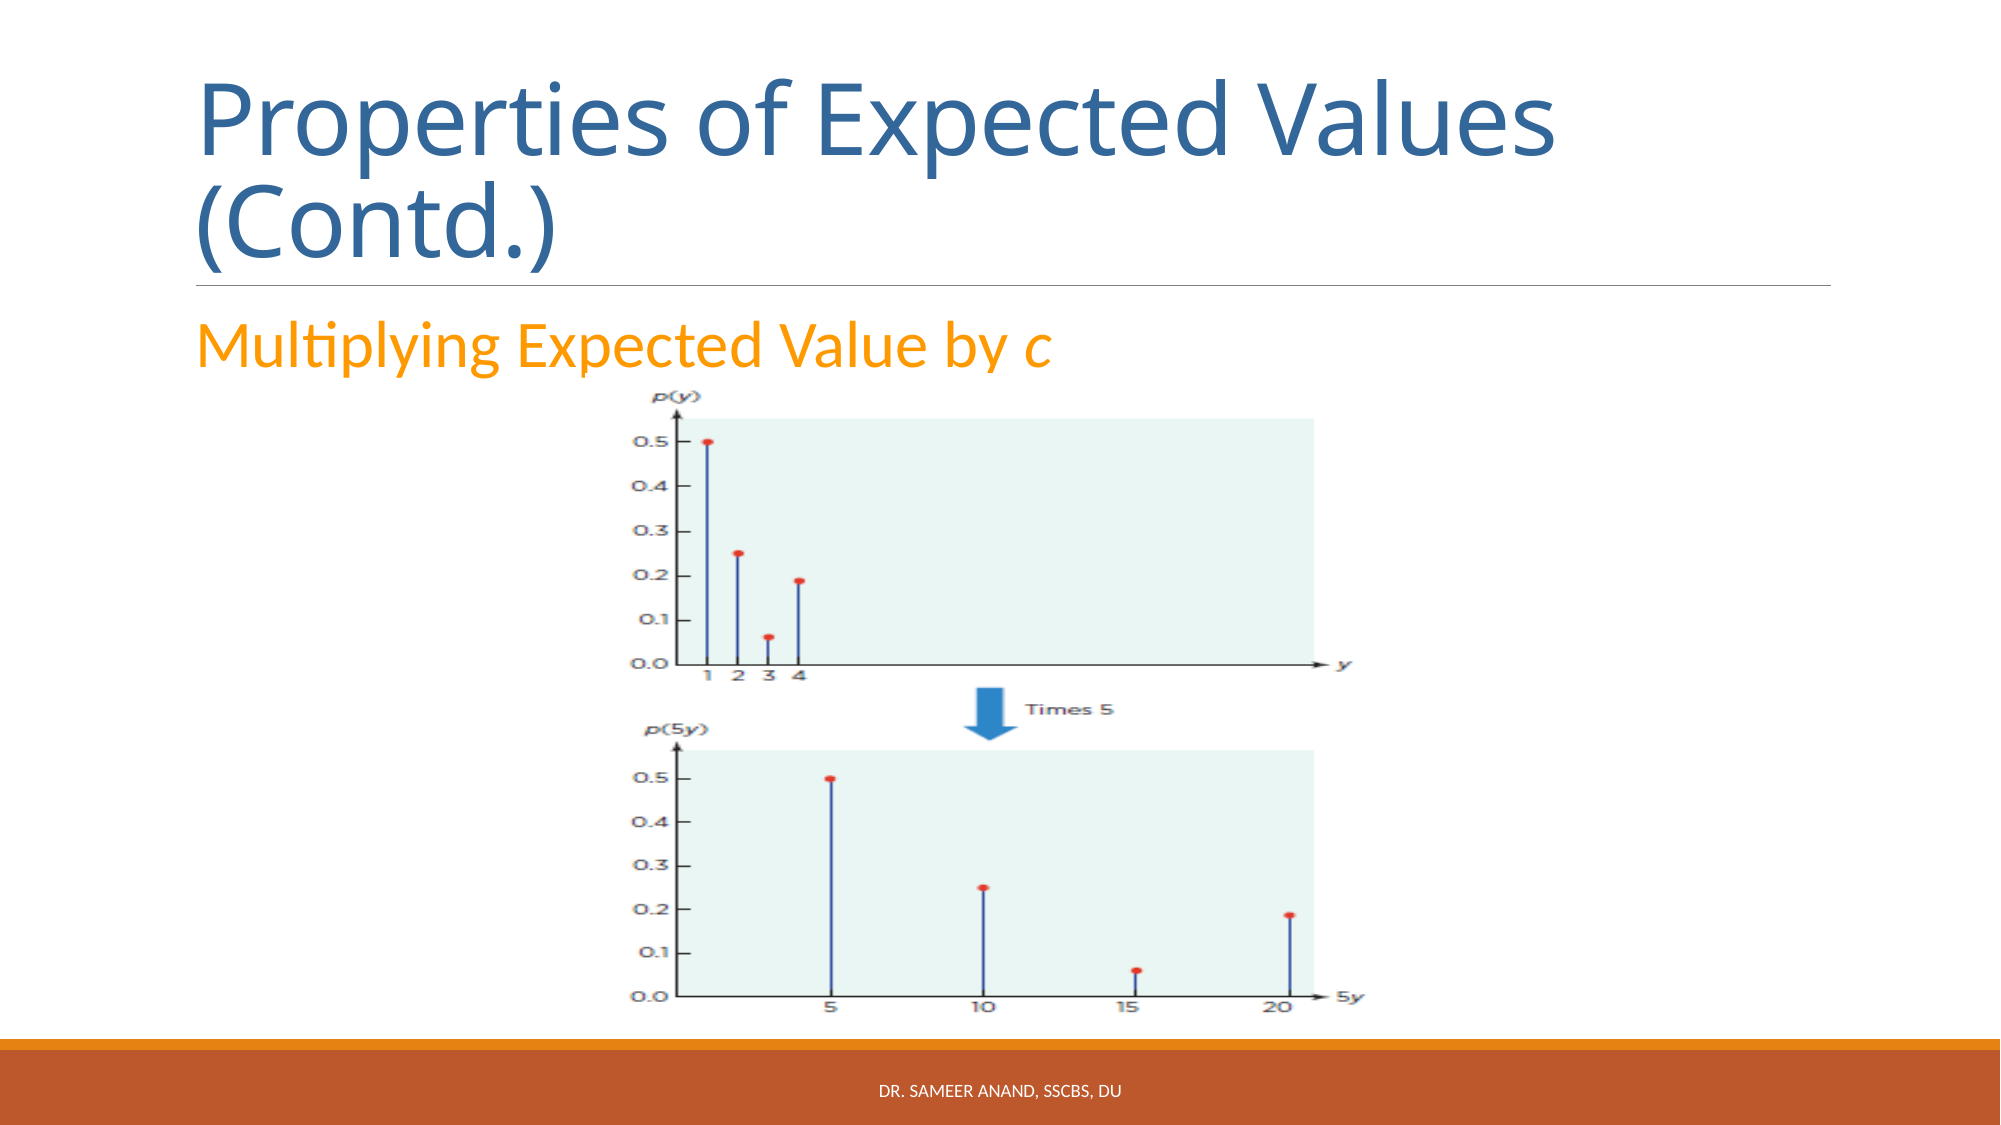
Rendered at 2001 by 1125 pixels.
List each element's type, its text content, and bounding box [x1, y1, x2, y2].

list Multiplying Expected Value by c [180, 302, 1830, 963]
title Properties of Expected Values (Contd.) [180, 47, 1830, 285]
picture [584, 373, 1369, 1036]
footer Dr. Sameer Anand, SSCBS, DU [604, 1059, 1396, 1120]
